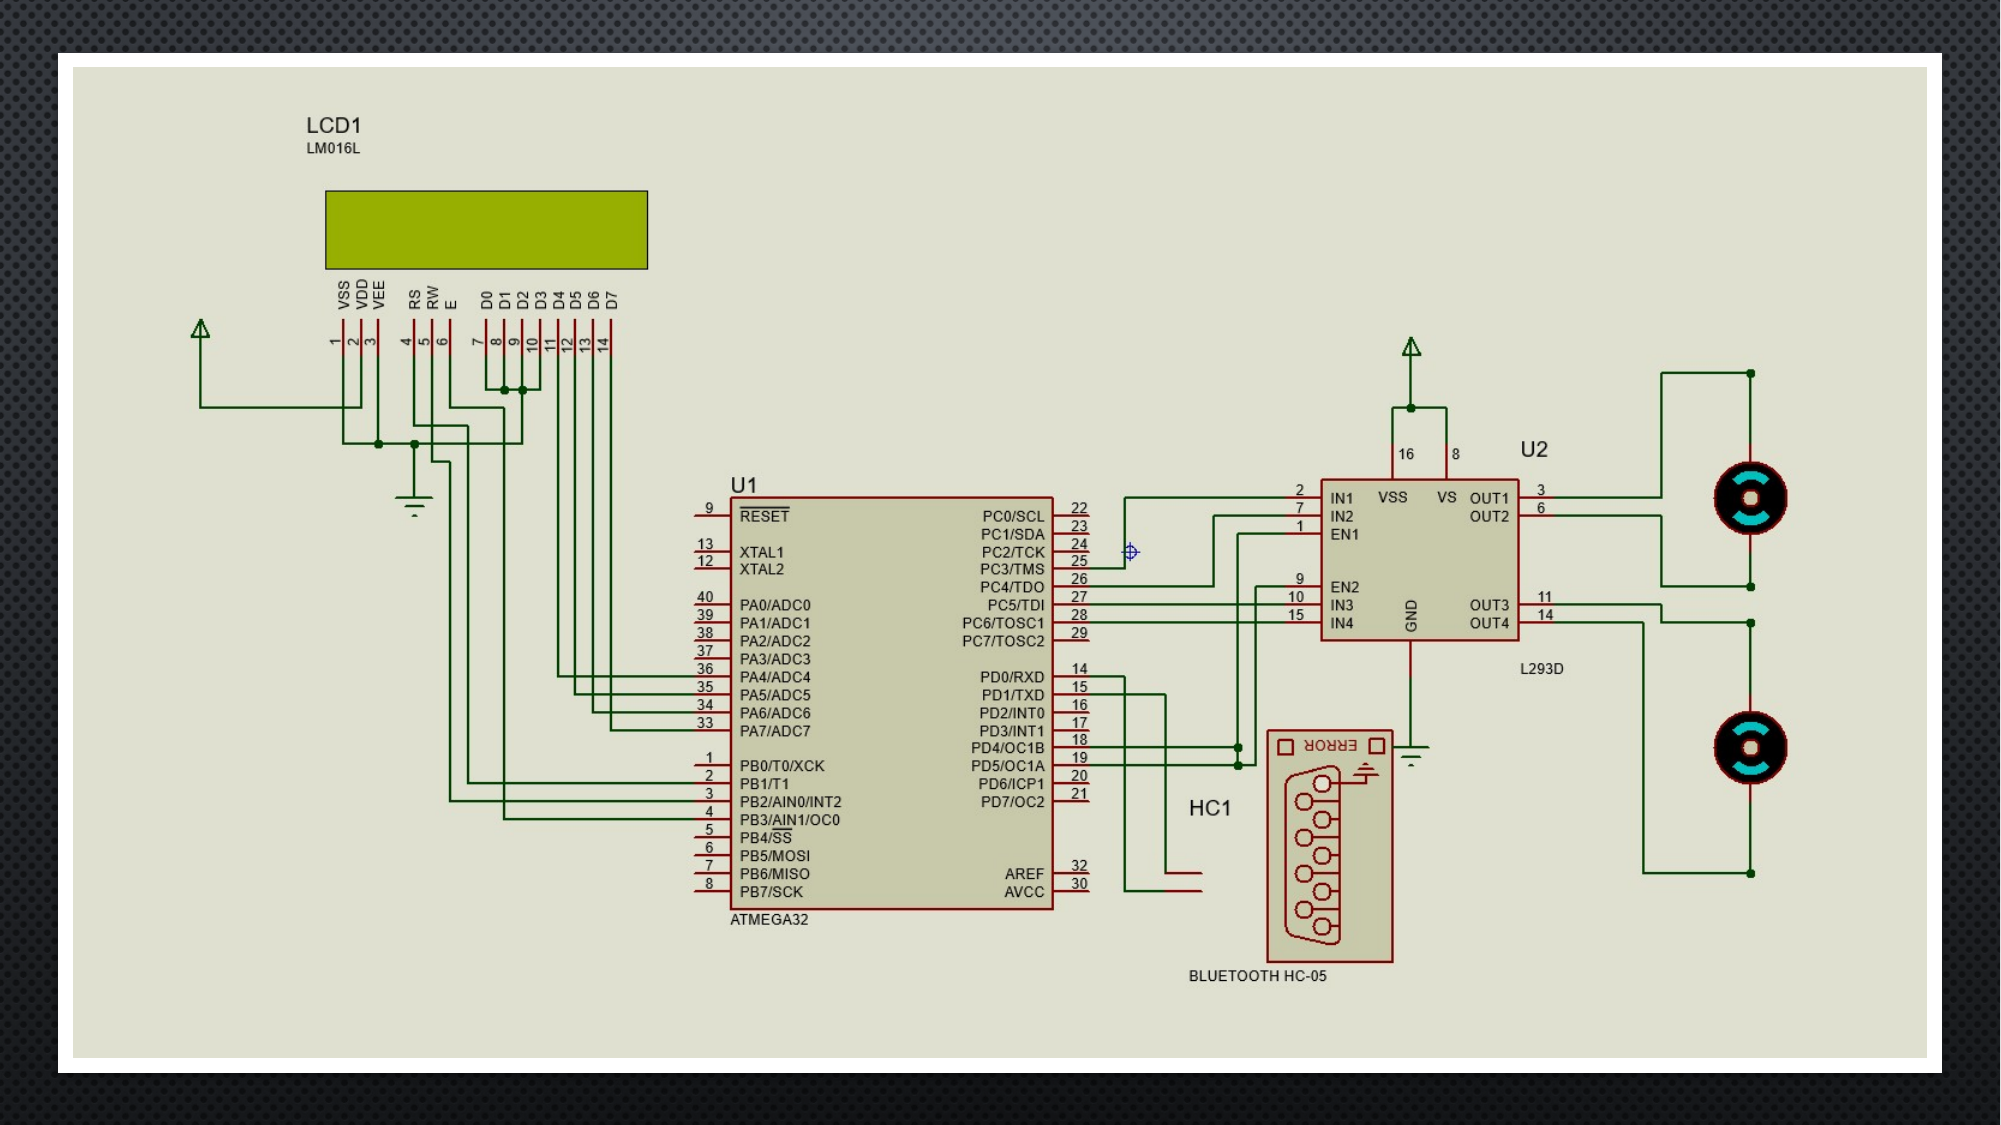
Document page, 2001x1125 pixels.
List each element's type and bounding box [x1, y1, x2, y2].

list [72, 66, 1928, 1059]
